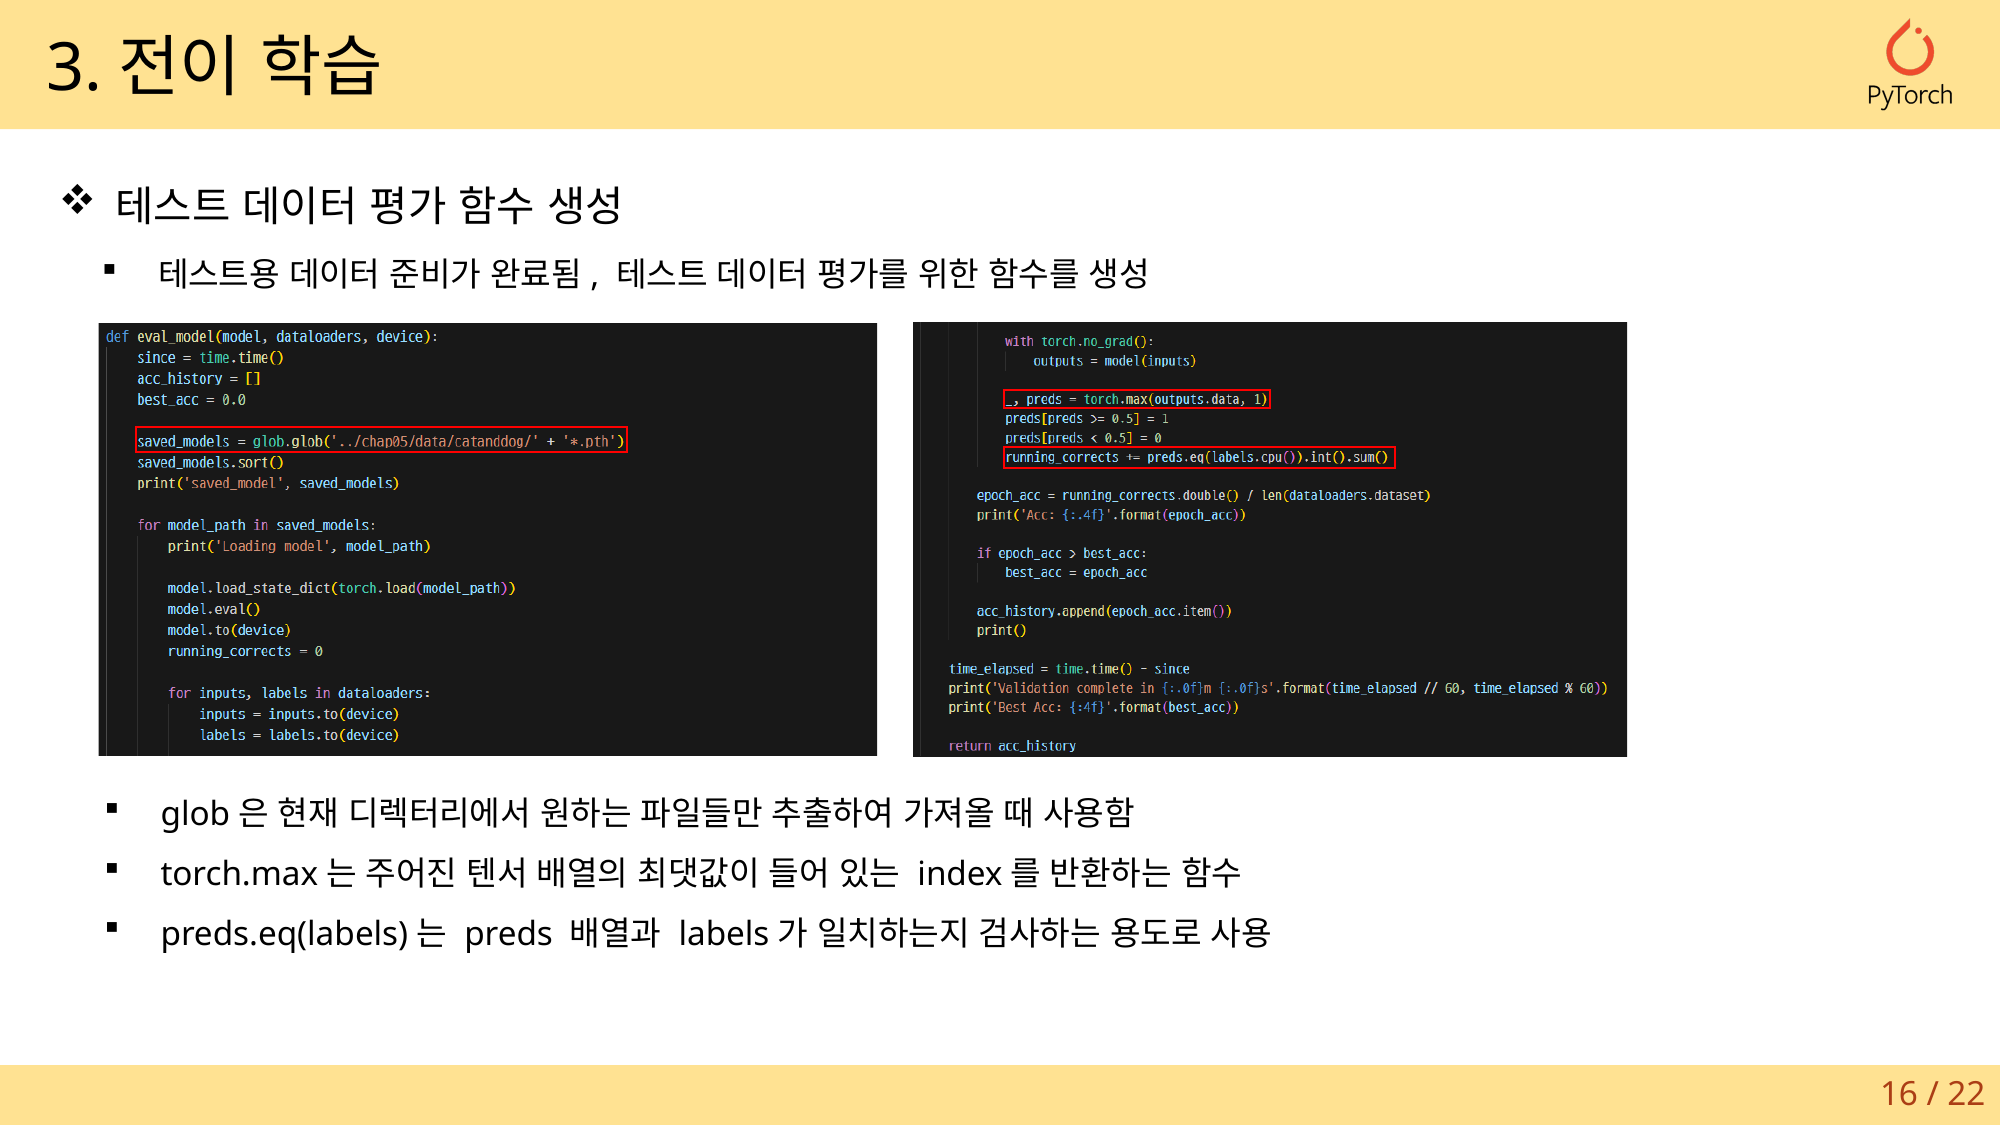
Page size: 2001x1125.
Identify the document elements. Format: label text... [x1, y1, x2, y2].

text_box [98, 322, 1628, 757]
text_box 테스트 데이터 평가 함수 생성 [44, 147, 640, 238]
picture [1867, 16, 1954, 113]
text_box 테스트용 데이터 준비가 완료됨, 테스트 데이터 평가를 위한 함수를 생성 [87, 226, 1166, 301]
text_box 3.전이 학습 [31, 16, 399, 112]
text_box glob은 현재 디렉터리에서 원하는 파일들만 추출하여 가져올 때 사용함 torch.max는 주어진 텐서 배열의 최댓값이 들어 있는 index를 반환하는 함수 preds.eq(labels)는 preds 배열과 labels가 일치하는지 검사하는 용도로 사용 [89, 765, 1287, 960]
slide_number 16 / 22 [1550, 1065, 2000, 1125]
